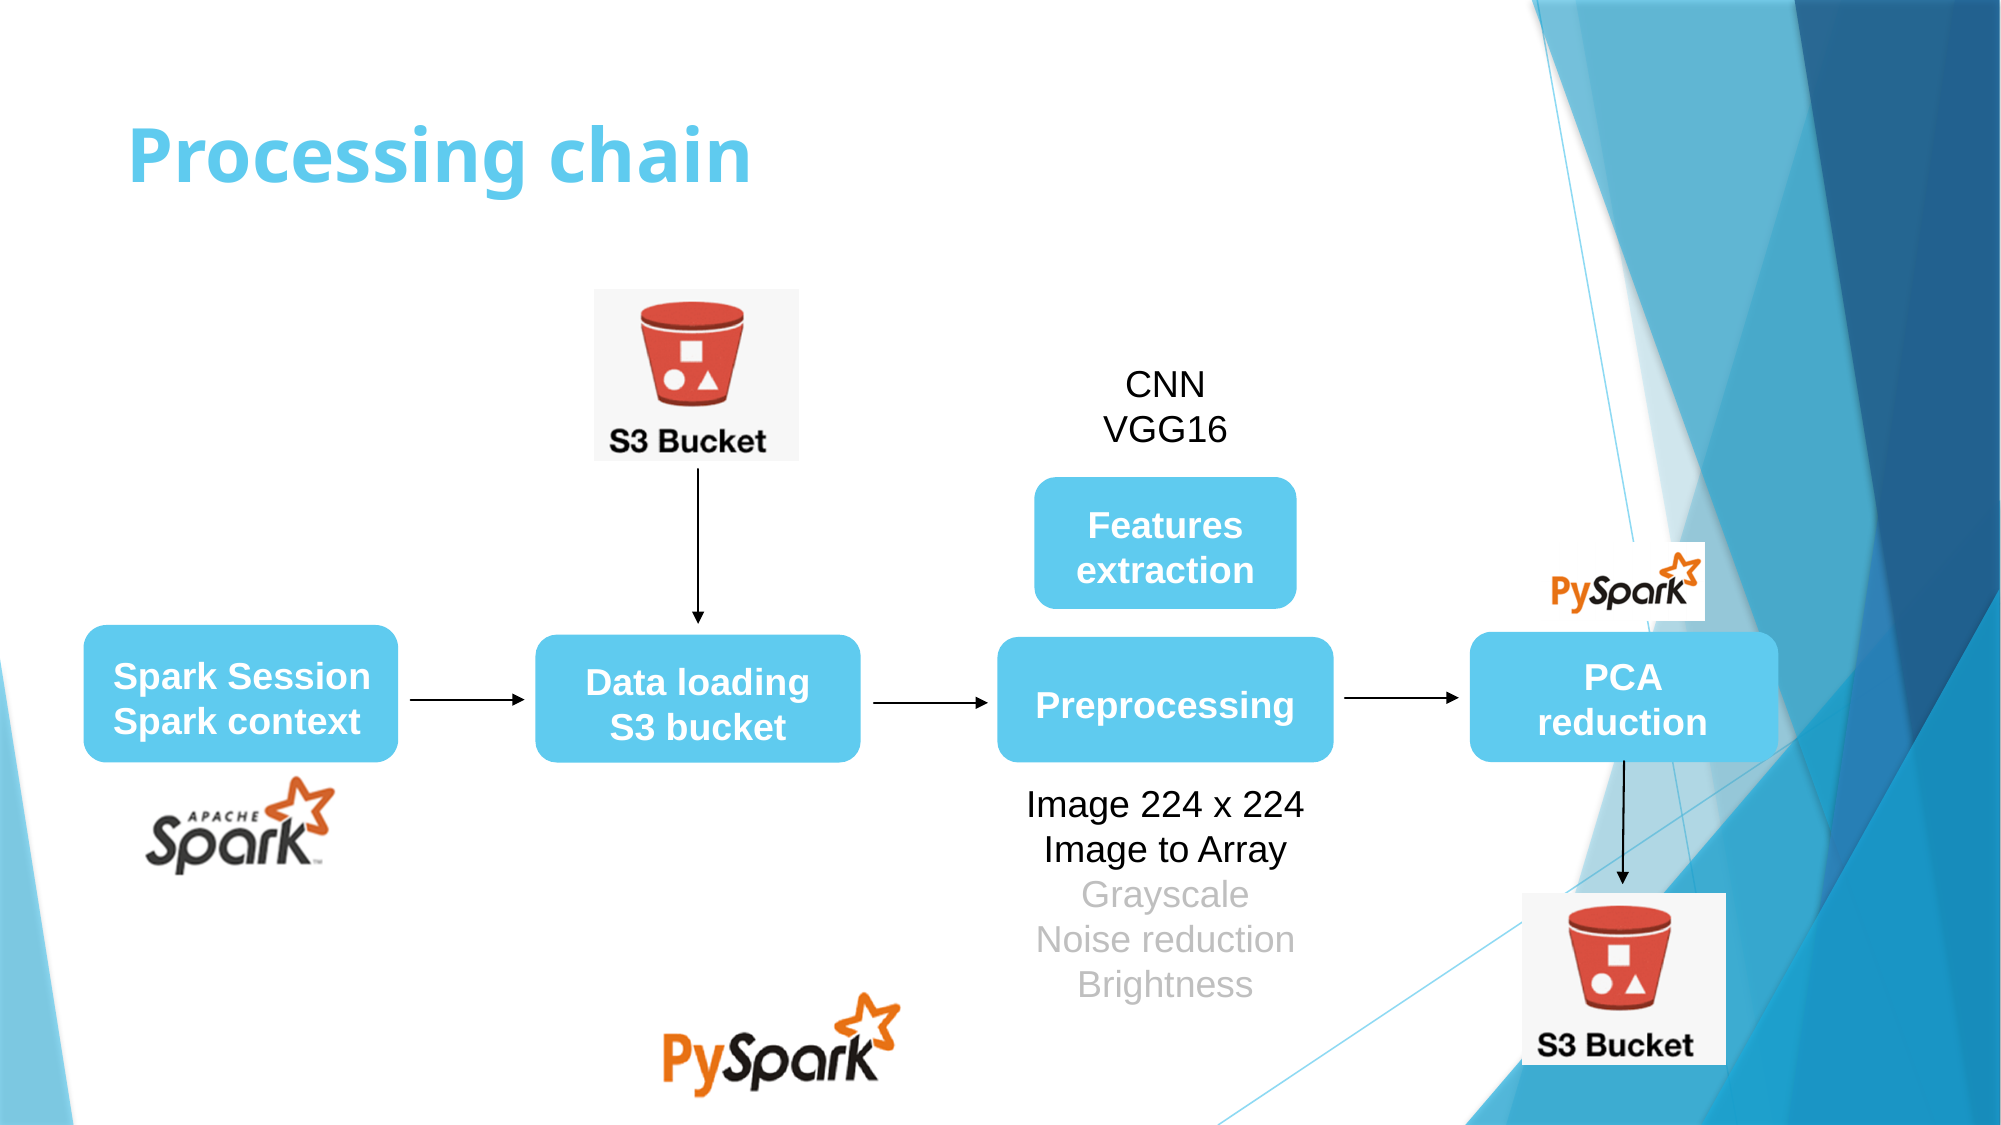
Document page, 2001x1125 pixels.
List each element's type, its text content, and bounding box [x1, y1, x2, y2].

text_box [534, 634, 862, 763]
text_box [1033, 476, 1298, 610]
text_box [996, 636, 1335, 763]
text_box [1469, 631, 1779, 763]
title Processing chain [111, 99, 1522, 227]
text_box CNN VGG16 [1088, 352, 1243, 458]
picture [1540, 542, 1705, 621]
picture [1521, 892, 1727, 1066]
picture [646, 975, 908, 1111]
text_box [82, 624, 399, 763]
picture [125, 766, 349, 895]
text_box Image 224 x 224 Image to Array Grayscale Noise reduction Brightness [1011, 773, 1320, 1013]
picture [593, 288, 799, 461]
